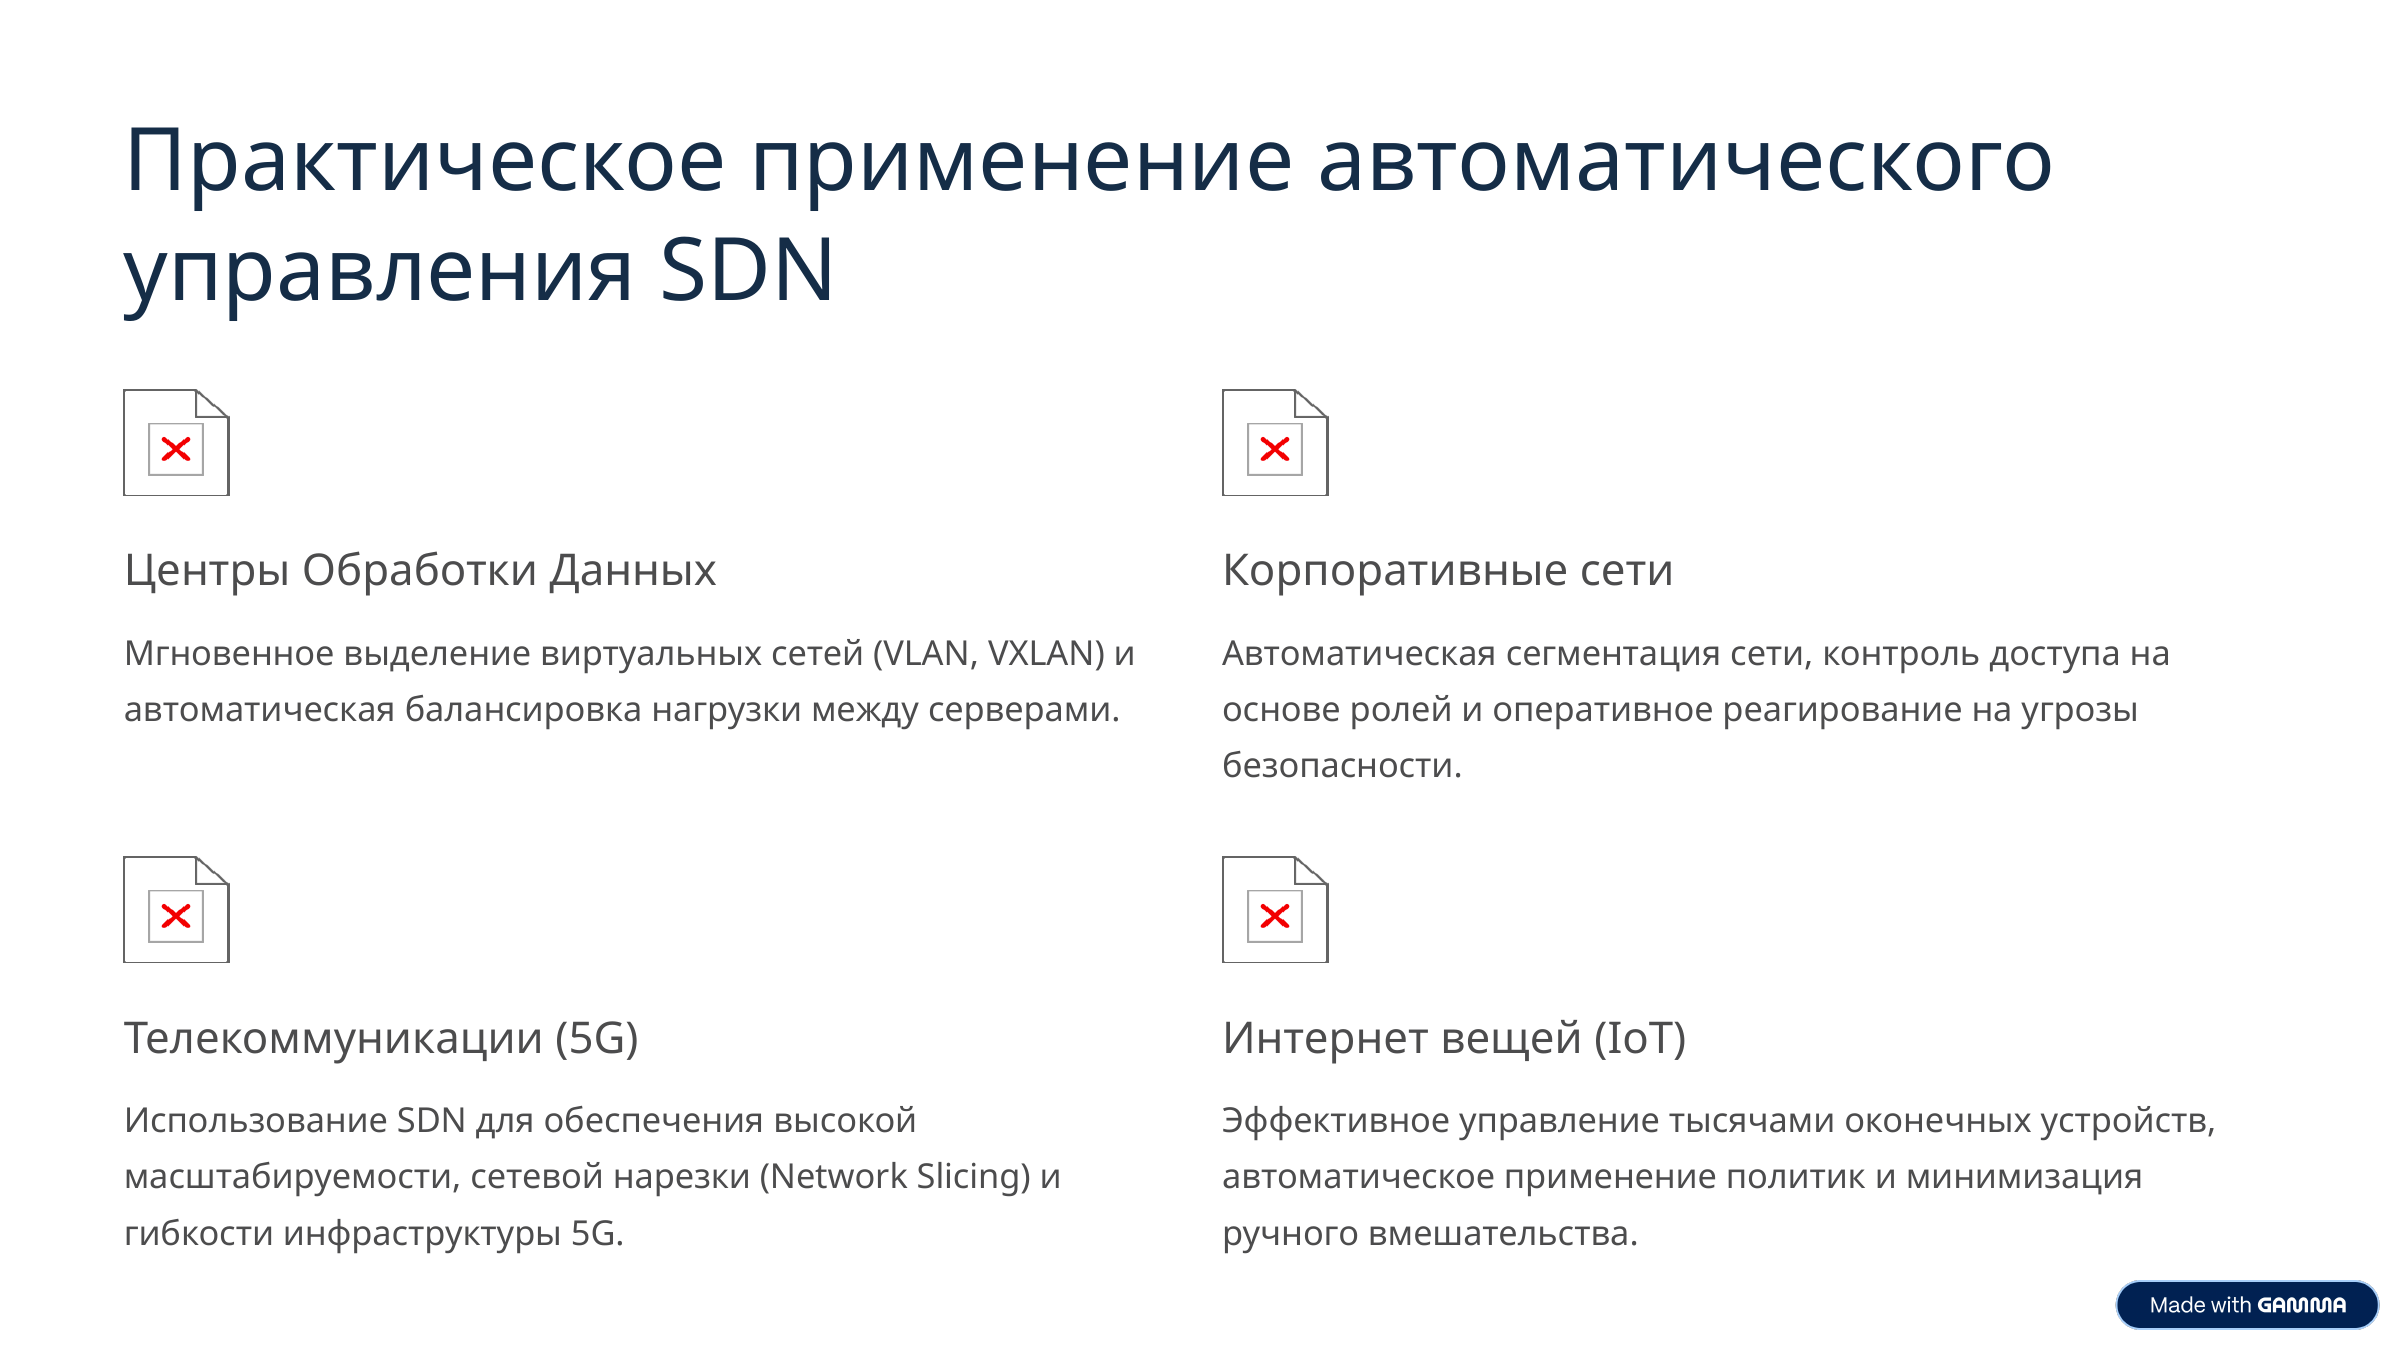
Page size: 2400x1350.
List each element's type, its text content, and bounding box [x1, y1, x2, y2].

text_box Практическое применение автоматического управления SDN [123, 97, 2277, 319]
text_box Использование SDN для обеспечения высокой масштабируемости, сетевой нарезки (Network Slicing) и гибкости инфраструктуры 5G. [123, 1083, 1178, 1253]
picture [1222, 856, 1329, 963]
picture [123, 389, 230, 496]
text_box Телекоммуникации (5G) [123, 1006, 638, 1062]
text_box Автоматическая сегментация сети, контроль доступа на основе ролей и оперативное реагирование на угрозы безопасности. [1222, 615, 2277, 786]
text_box Центры Обработки Данных [123, 539, 713, 595]
text_box Эффективное управление тысячами оконечных устройств, автоматическое применение политик и минимизация ручного вмешательства. [1222, 1083, 2277, 1253]
text_box Интернет вещей (IoT) [1222, 1006, 1685, 1062]
picture [1222, 389, 1329, 496]
picture [2106, 1271, 2389, 1339]
text_box Корпоративные сети [1222, 539, 1673, 595]
text_box Мгновенное выделение виртуальных сетей (VLAN, VXLAN) и автоматическая балансировка нагрузки между серверами. [123, 615, 1178, 729]
picture [123, 856, 230, 963]
